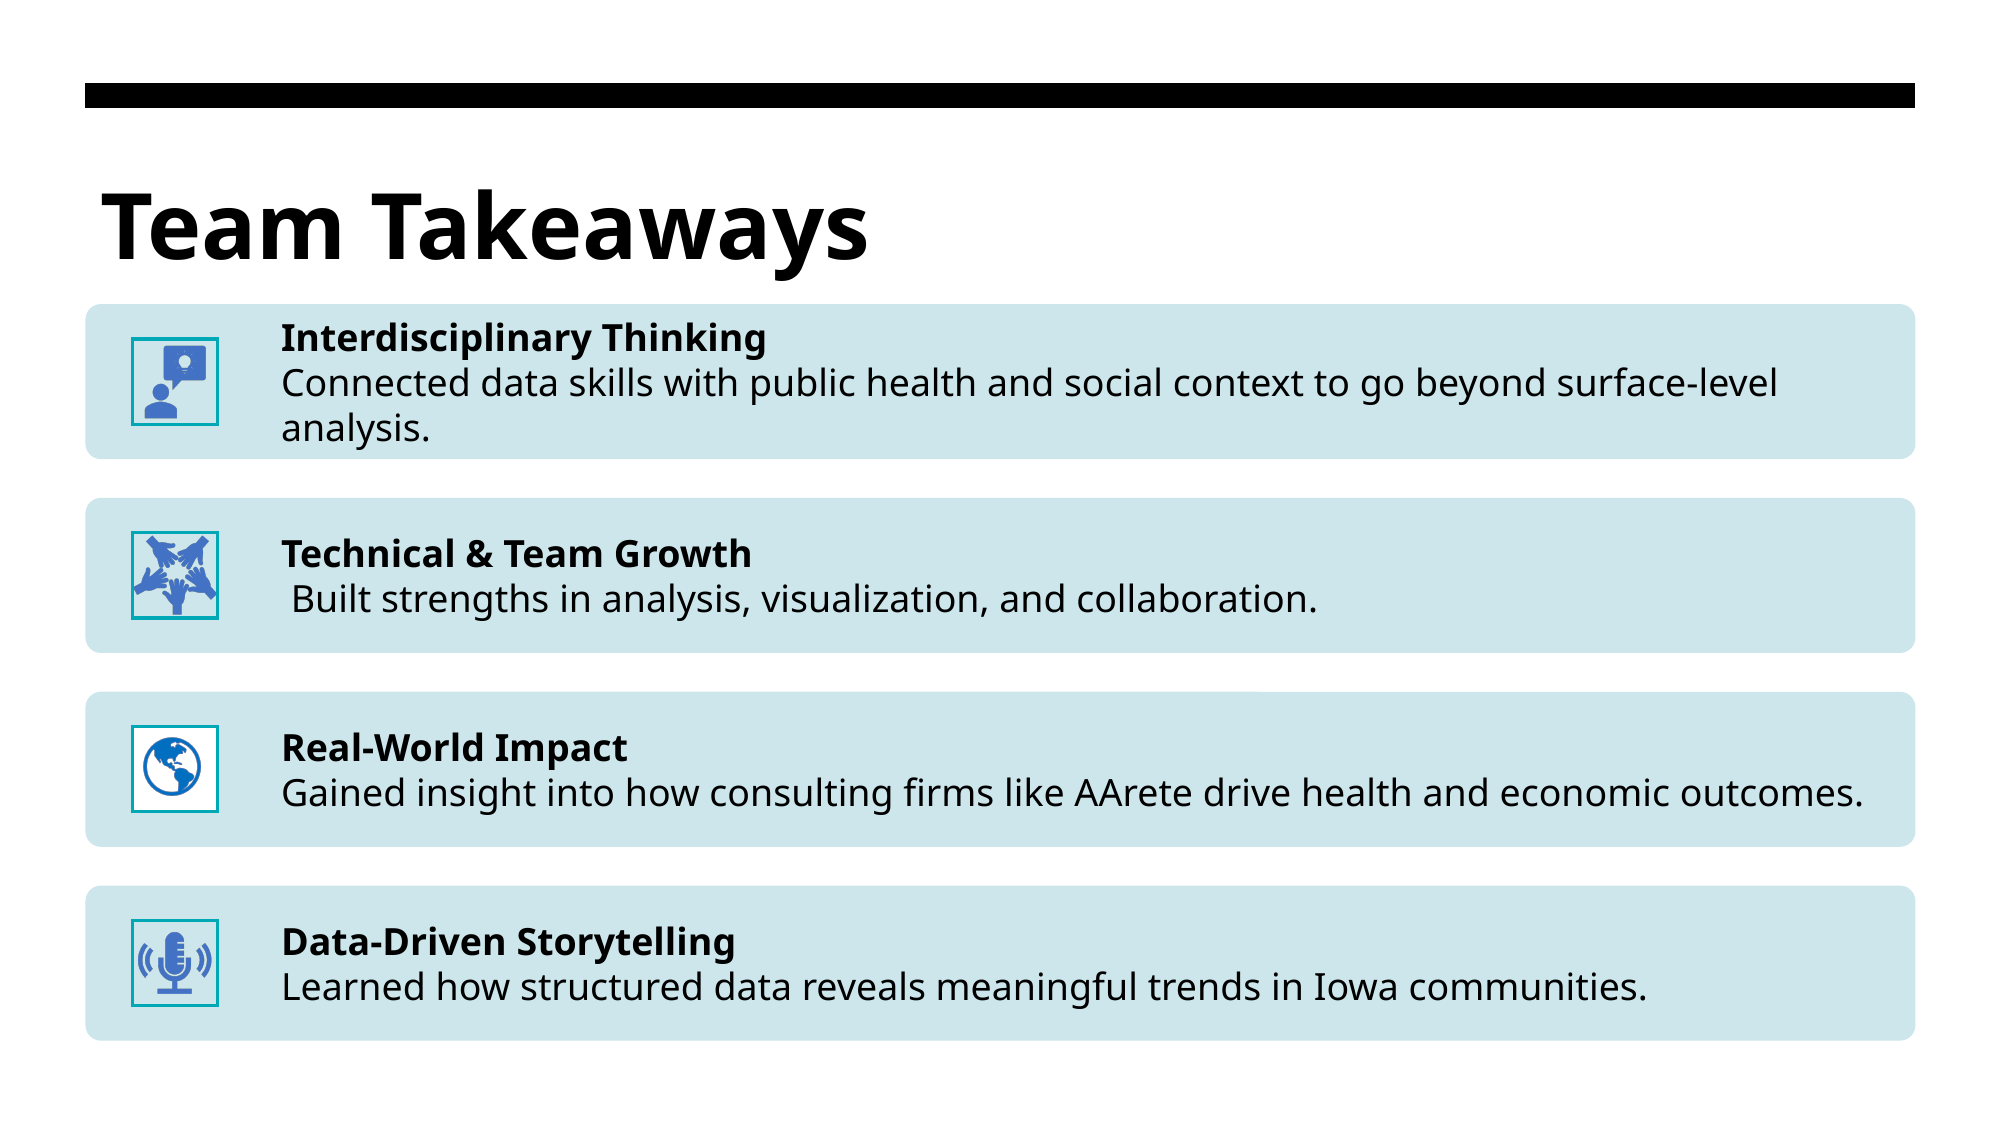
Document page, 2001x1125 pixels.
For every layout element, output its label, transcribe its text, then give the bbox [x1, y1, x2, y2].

title Team Takeaways [85, 160, 1916, 303]
picture [135, 730, 208, 803]
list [84, 303, 1916, 1042]
